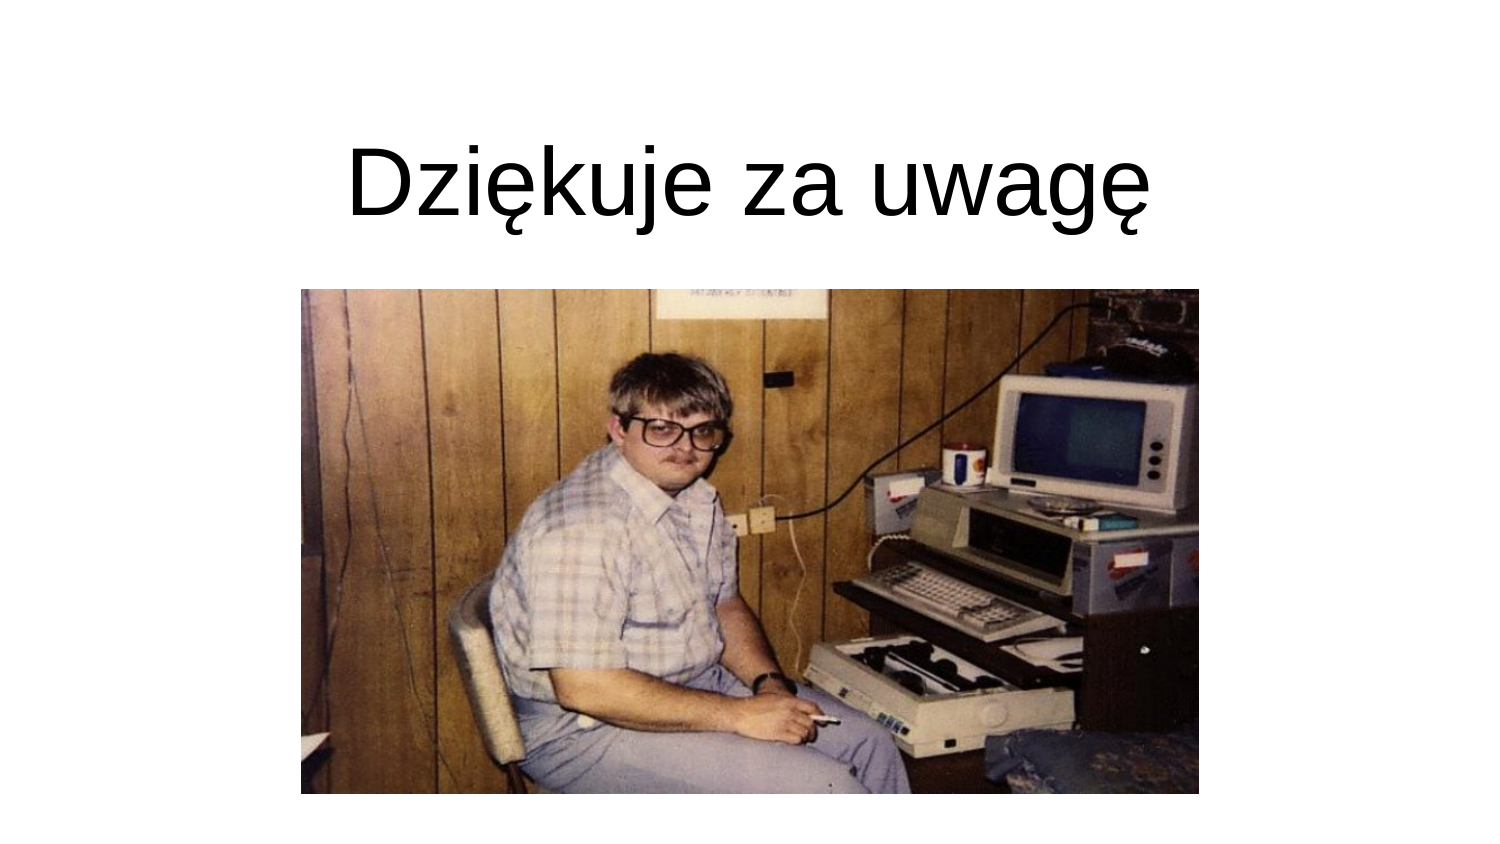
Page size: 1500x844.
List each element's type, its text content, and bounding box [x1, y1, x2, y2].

title Dziękuje za uwagę [51, 103, 1449, 250]
picture [301, 288, 1199, 794]
